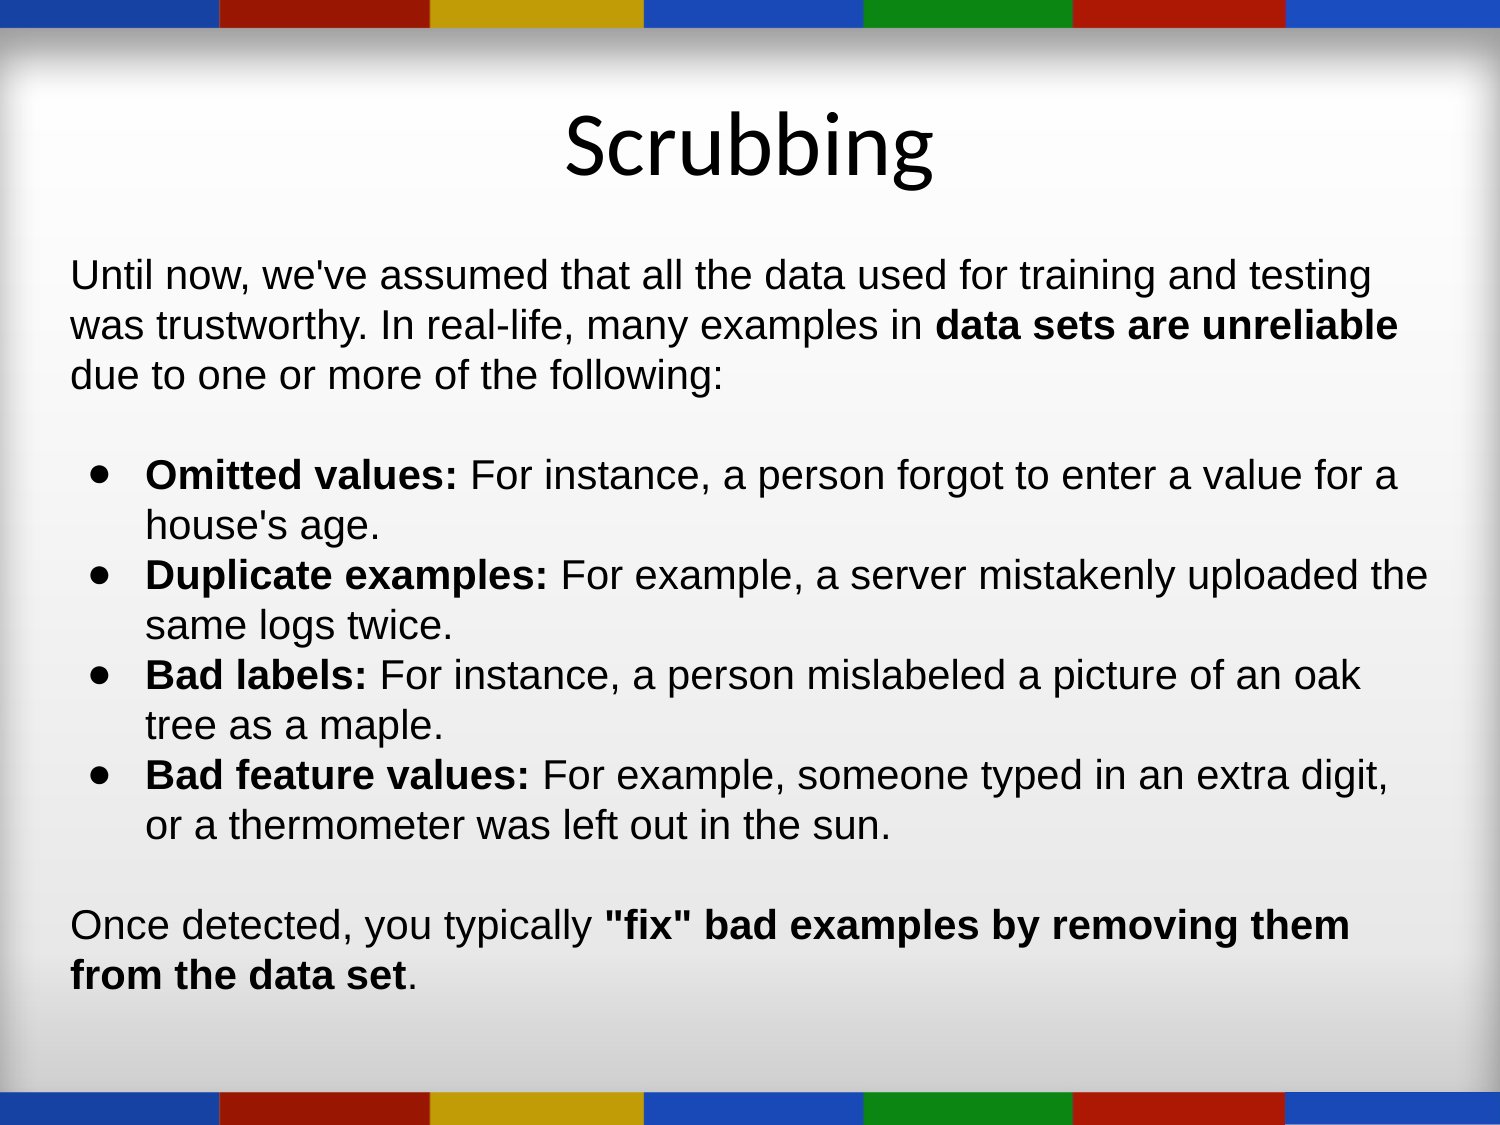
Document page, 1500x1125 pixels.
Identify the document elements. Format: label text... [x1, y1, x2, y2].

picture [0, 0, 1500, 1125]
list Until now, we've assumed that all the data used for training and testing was trustworthy. In real-life, many examples in data sets are unreliable due to one or more of the following: Omitted values: For instance, a person forgot to enter a value for a house's age. Duplicate examples: For example, a server mistakenly uploaded the same logs twice. Bad labels: For instance, a person mislabeled a picture of an oak tree as a maple. Bad feature values: For example, someone typed in an extra digit, or a thermometer was left out in the sun. Once detected, you typically "fix" bad examples by removing them from the data set. [55, 232, 1445, 1020]
title Scrubbing [75, 45, 1425, 232]
